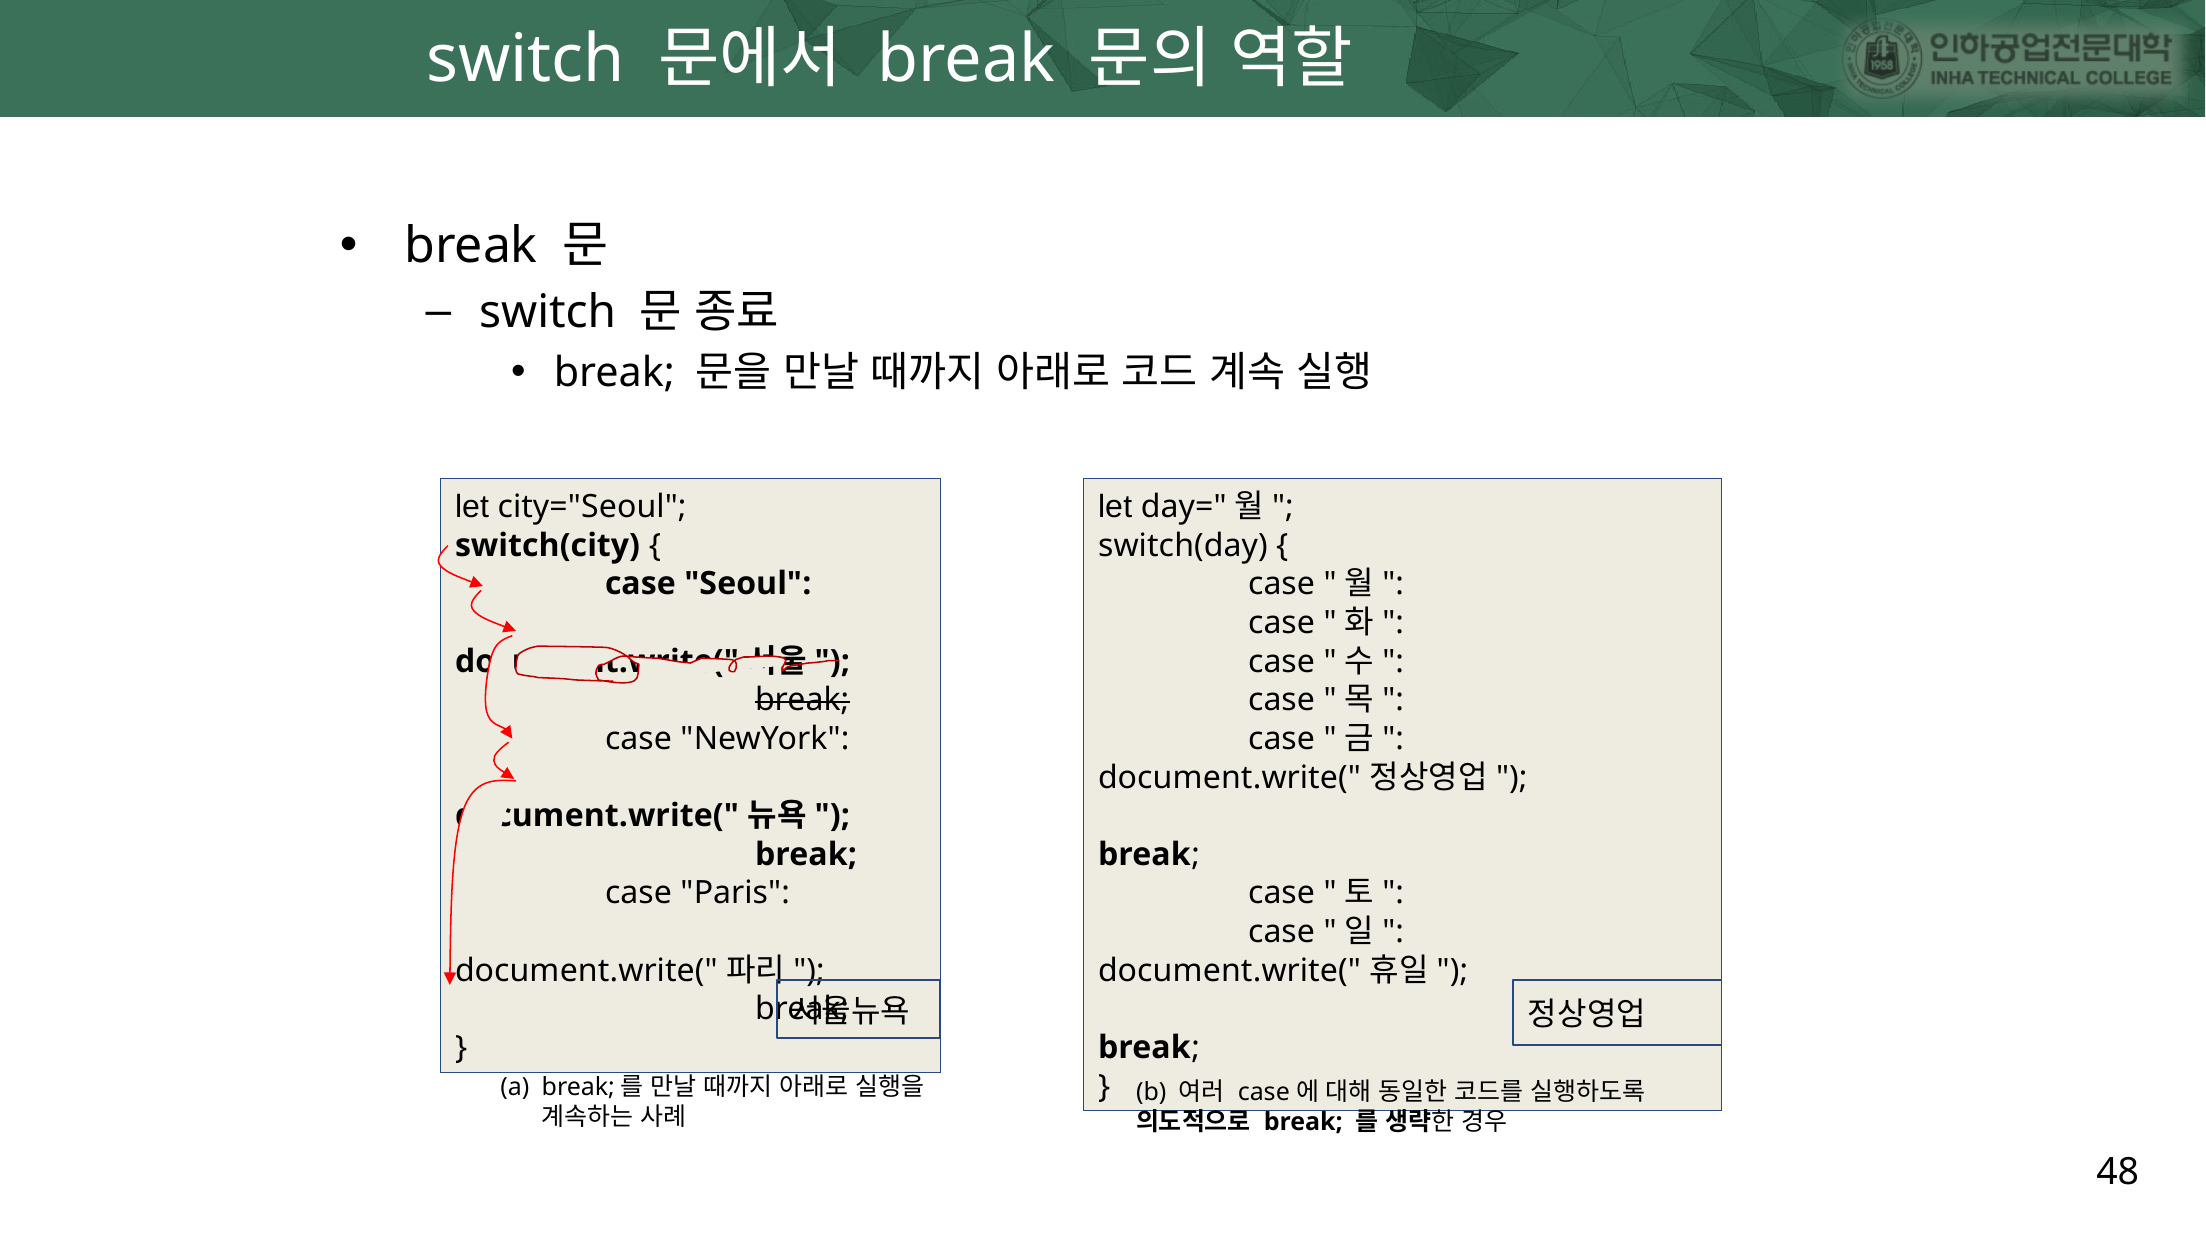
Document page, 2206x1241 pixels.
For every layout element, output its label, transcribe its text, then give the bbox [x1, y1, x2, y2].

text_box break;를 만날 때까지 아래로 실행을 계속하는 사례 [485, 1062, 947, 1138]
text_box let day="월"; switch(day) { case "월": case "화": case "수": case "목": case "금": document.write("정상영업"); break; case "토": case "일": document.write("휴일"); break; } [1083, 478, 1722, 1111]
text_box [438, 477, 941, 985]
title switch 문에서 break 문의 역할 [408, 25, 1797, 85]
text_box 서울뉴욕 [775, 992, 942, 1040]
text_box 정상영업 [1511, 978, 1724, 1047]
picture [0, 0, 2206, 1108]
list break 문 switch 문 종료 break; 문을 만날 때까지 아래로 코드 계속 실행 [322, 204, 2206, 1116]
text_box (b) 여러 case에 대해 동일한 코드를 실행하도록 의도적으로 break; 를 생략한 경우 [1121, 1068, 1661, 1143]
